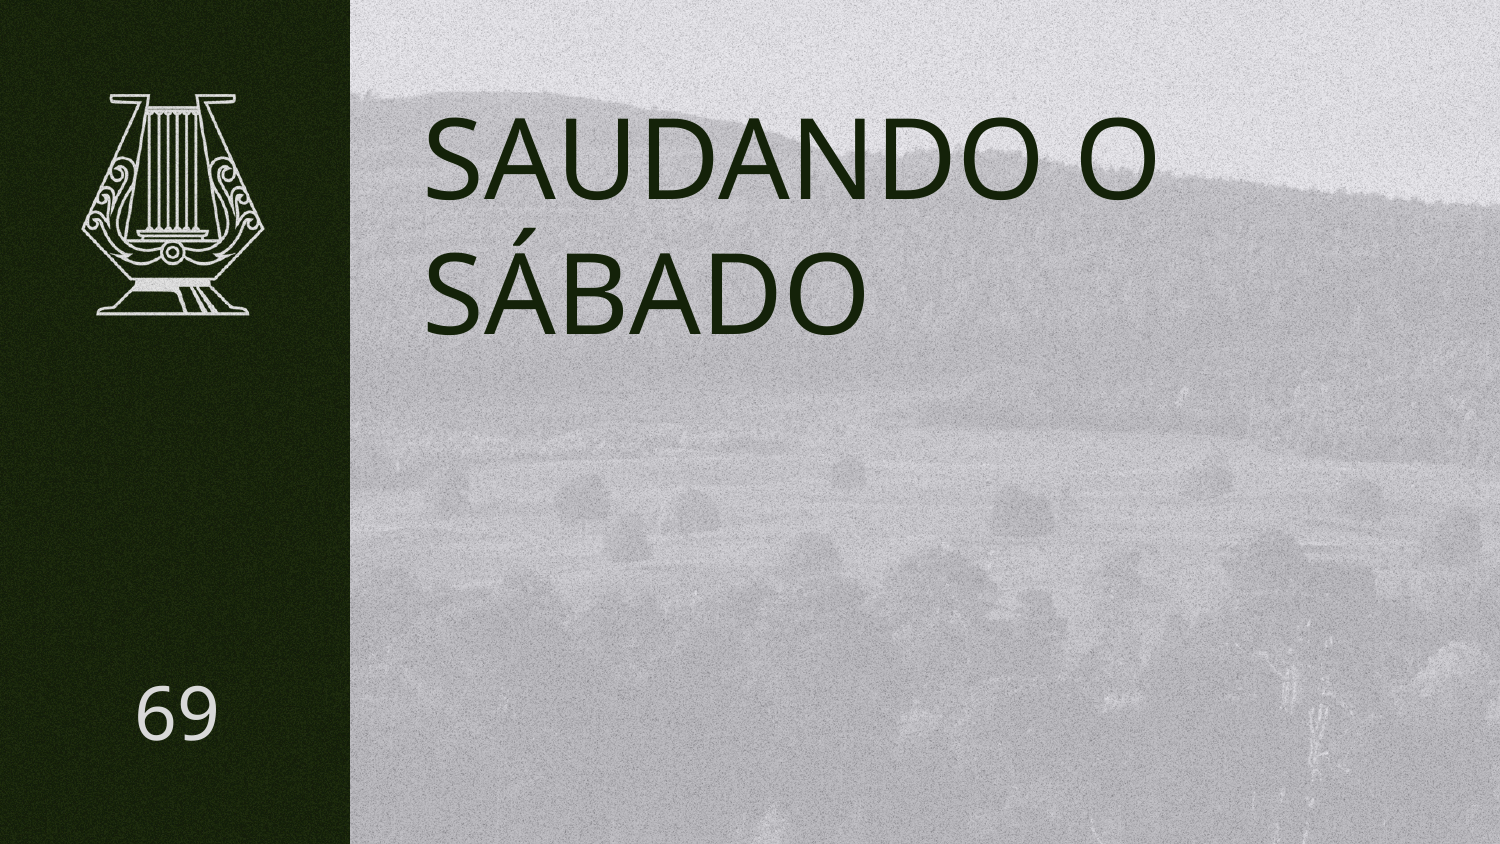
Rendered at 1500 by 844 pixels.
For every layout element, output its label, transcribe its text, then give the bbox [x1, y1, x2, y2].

picture [0, 0, 1500, 844]
title SAUDANDO O SÁBADO [407, 79, 1447, 777]
list 69 [76, 658, 278, 765]
